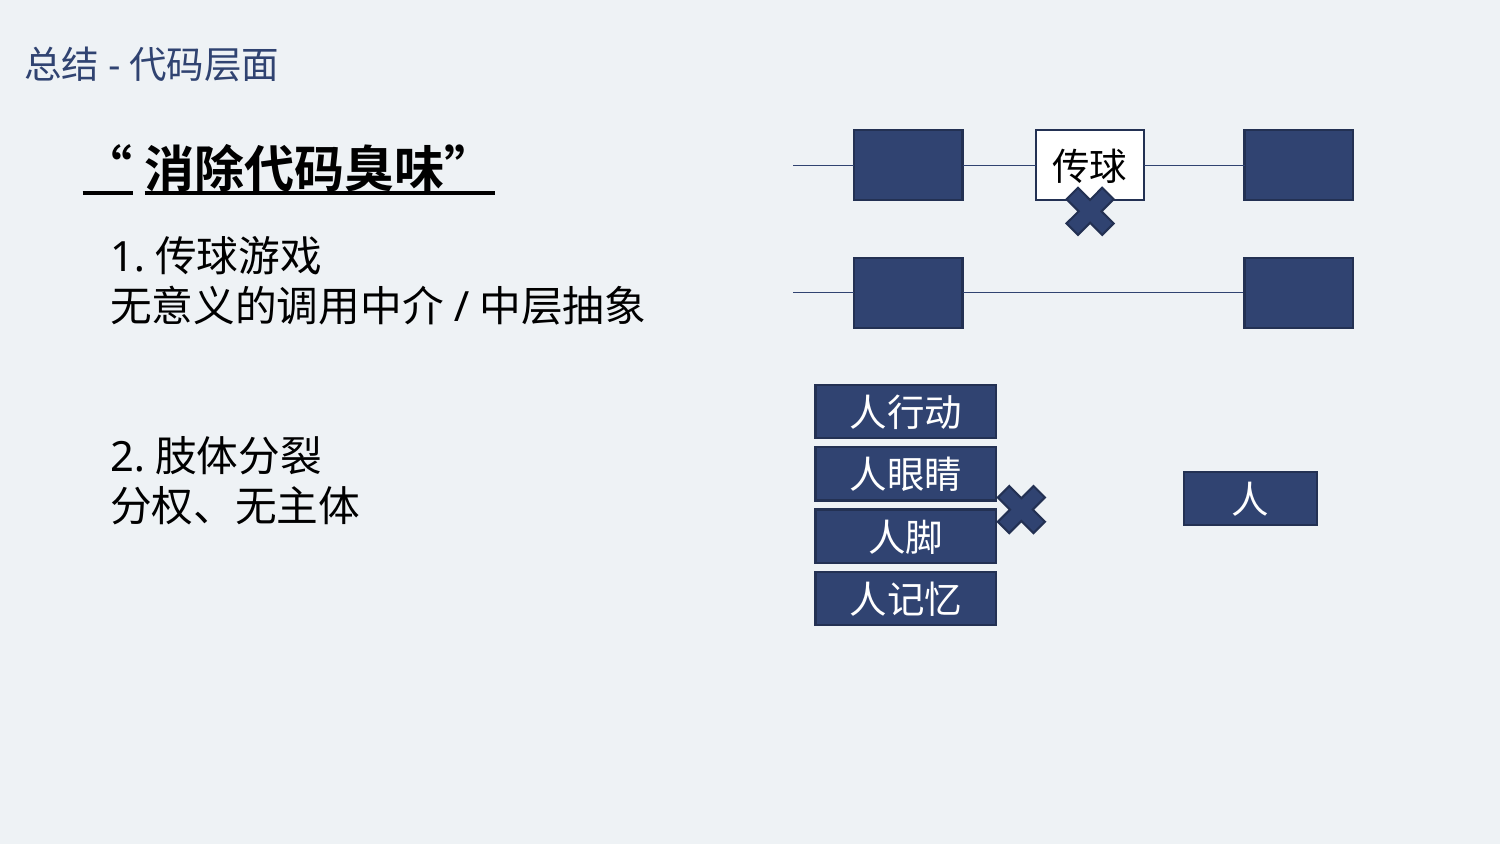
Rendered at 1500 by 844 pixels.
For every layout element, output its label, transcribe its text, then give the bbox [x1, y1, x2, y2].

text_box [793, 129, 1353, 328]
text_box “消除代码臭味” [67, 129, 510, 205]
text_box 总结-代码层面 [9, 33, 294, 94]
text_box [815, 385, 1317, 625]
text_box 1.传球游戏 无意义的调用中介/中层抽象 2.肢体分裂 分权、无主体 [95, 222, 662, 537]
